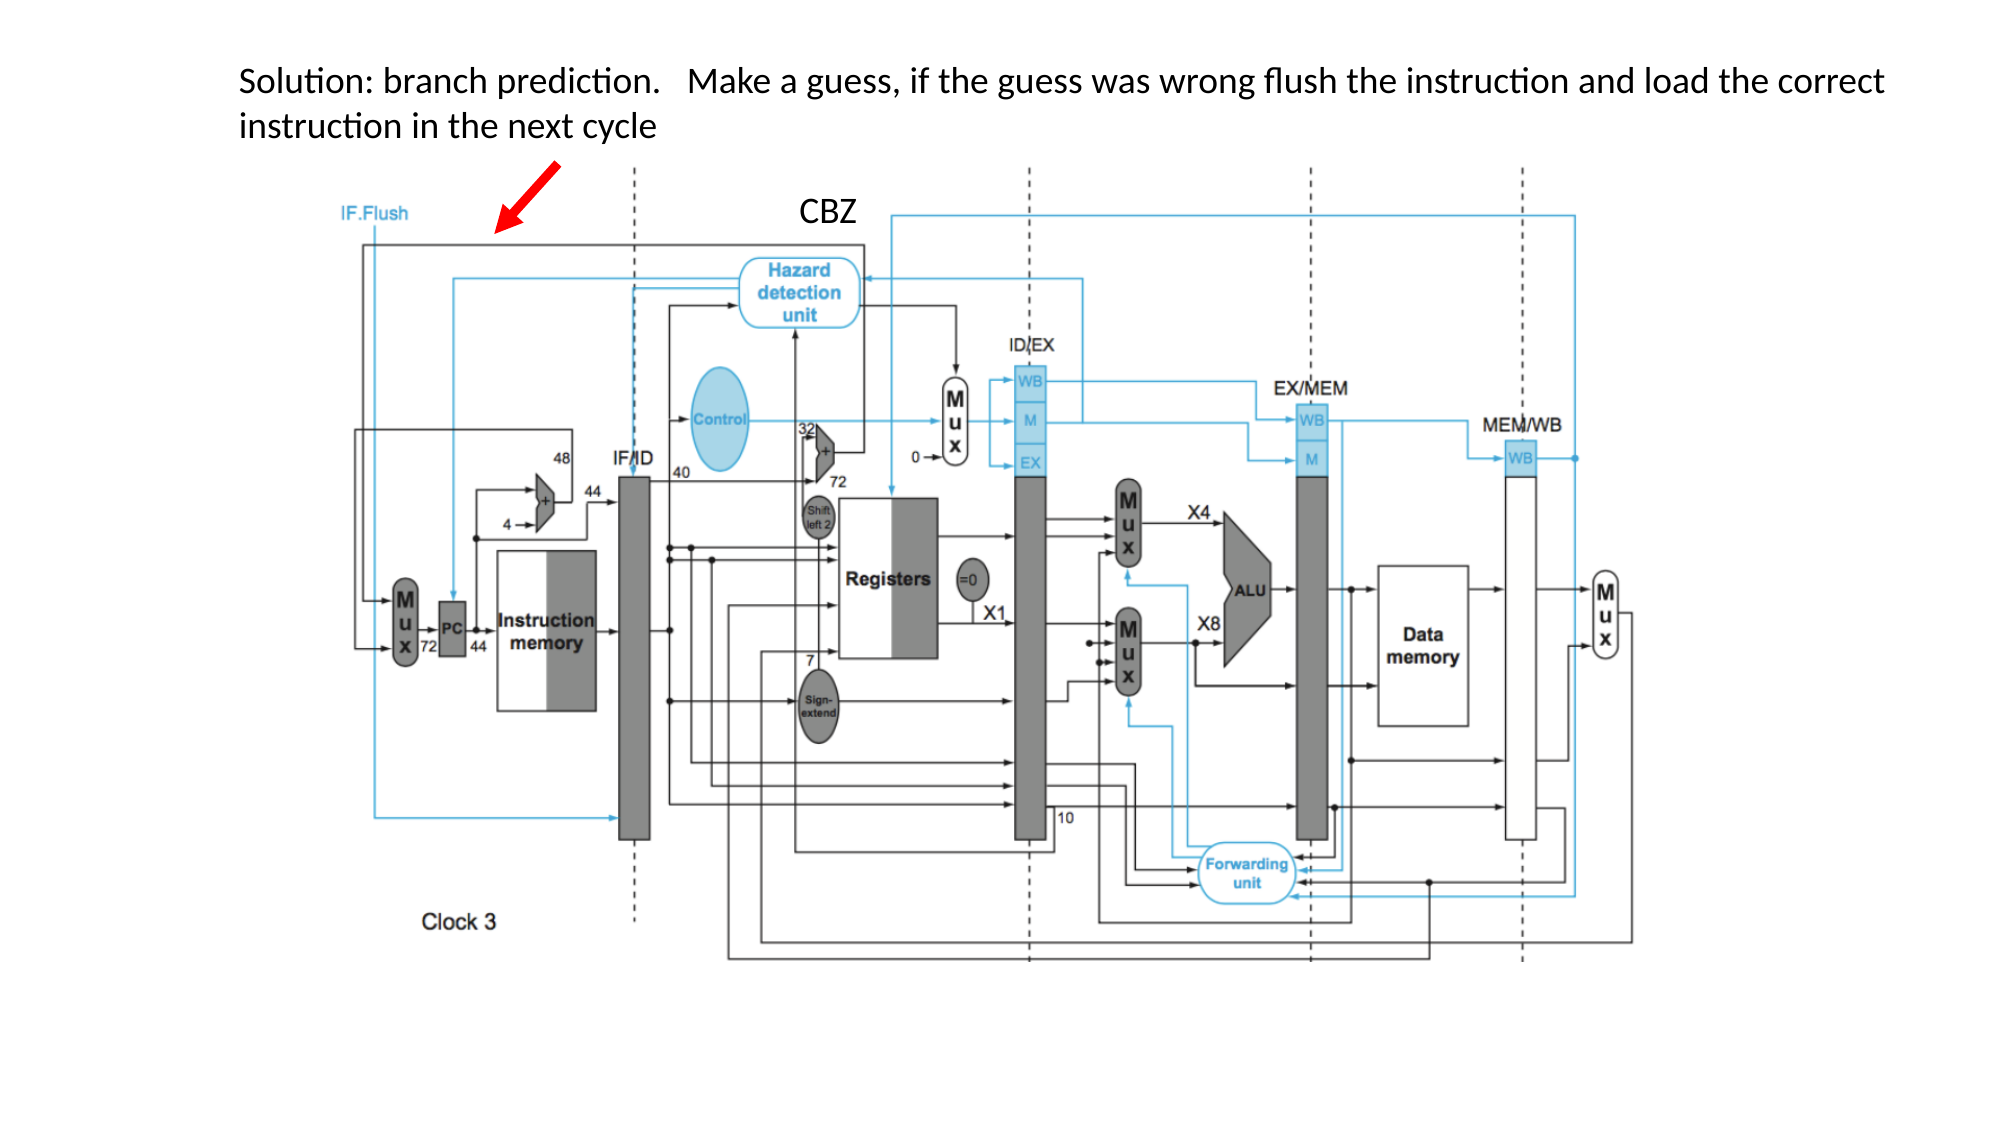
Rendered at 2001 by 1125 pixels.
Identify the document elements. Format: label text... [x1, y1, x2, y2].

picture [223, 163, 1776, 962]
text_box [494, 163, 558, 235]
title Solution: branch prediction. Make a guess, if the guess was wrong flush the instruction and load the correct instruction in the next cycle [223, 48, 1948, 252]
